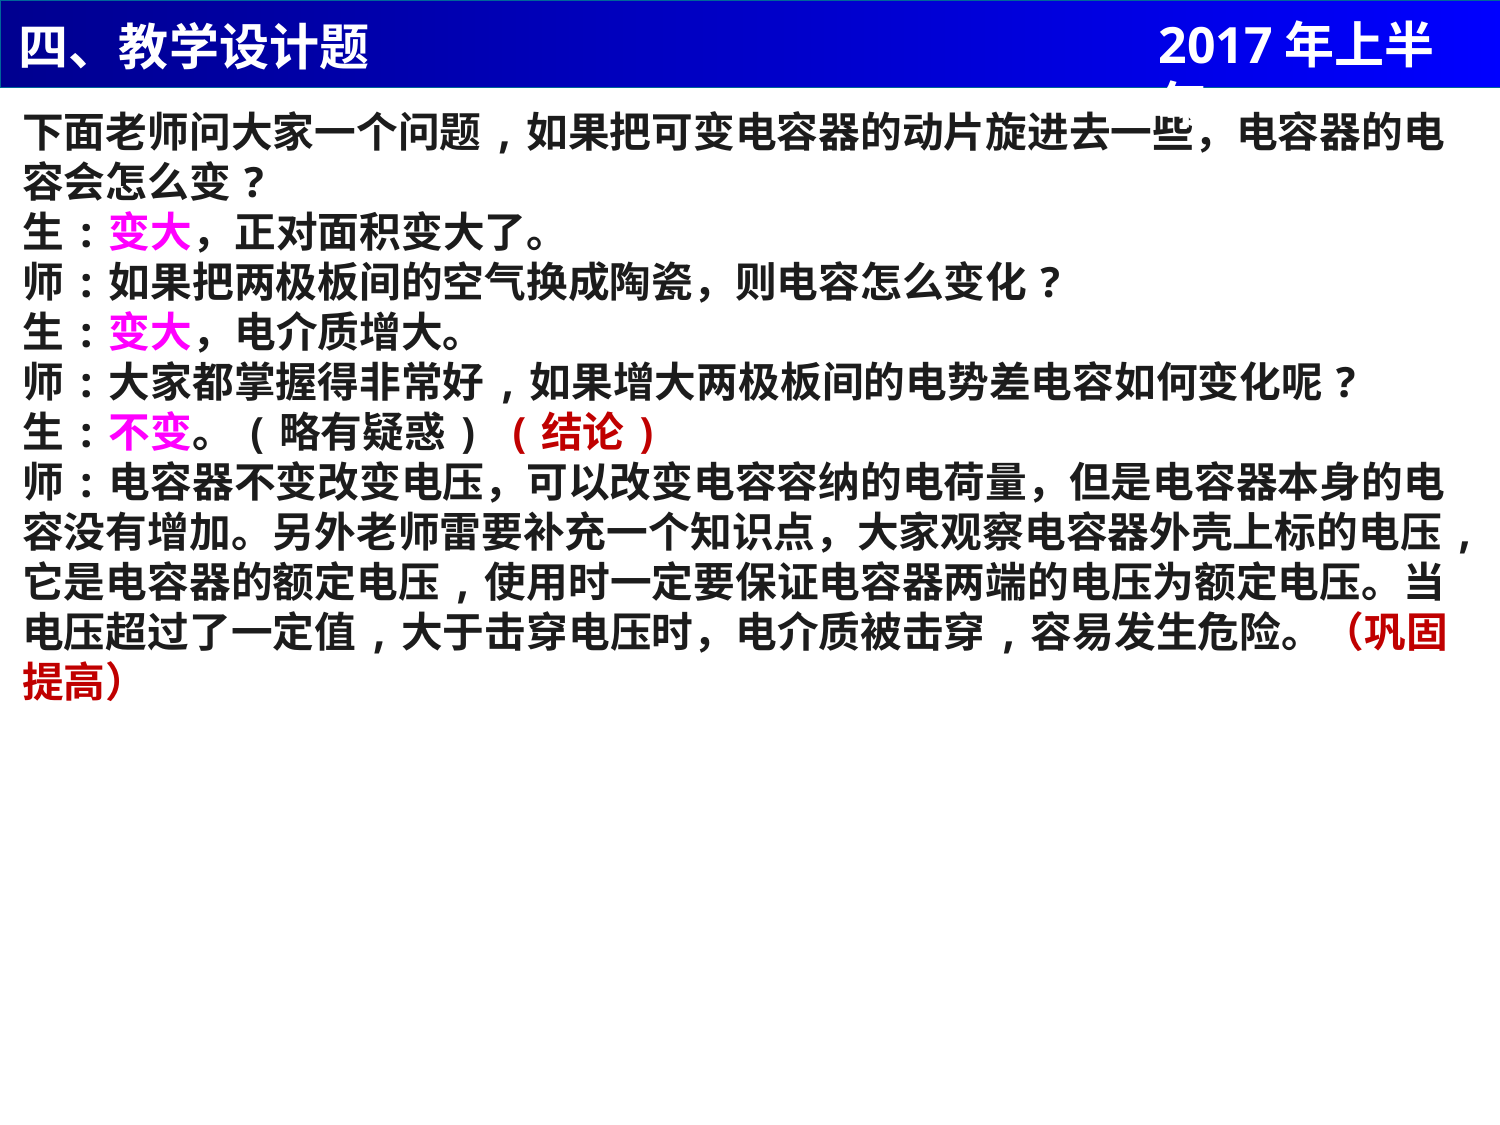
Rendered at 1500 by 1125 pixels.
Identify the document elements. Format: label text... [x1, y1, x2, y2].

text_box 四、教学设计题 [4, 8, 399, 83]
text_box 下面老师问大家一个问题,如果把可变电容器的动片旋进去一些，电容器的电容会怎么变? 生:变大，正对面积变大了。 师:如果把两极板间的空气换成陶瓷，则电容怎么变化? 生:变大，电介质增大。 师:大家都掌握得非常好,如果增大两极板间的电势差电容如何变化呢? 生:不变。(略有疑惑) (结论) 师:电容器不变改变电压，可以改变电容容纳的电荷量，但是电容器本身的电容没有增加。另外老师雷要补充一个知识点，大家观察电容器外壳上标的电压,它是电容器的额定电压,使用时一定要保证电容器两端的电压为额定电压。当电压超过了一定值,大于击穿电压时，电介质被击穿,容易发生危险。（巩固提高） [7, 98, 1500, 714]
text_box 2017年上半年 [1144, 6, 1483, 142]
text_box [0, 0, 1500, 88]
